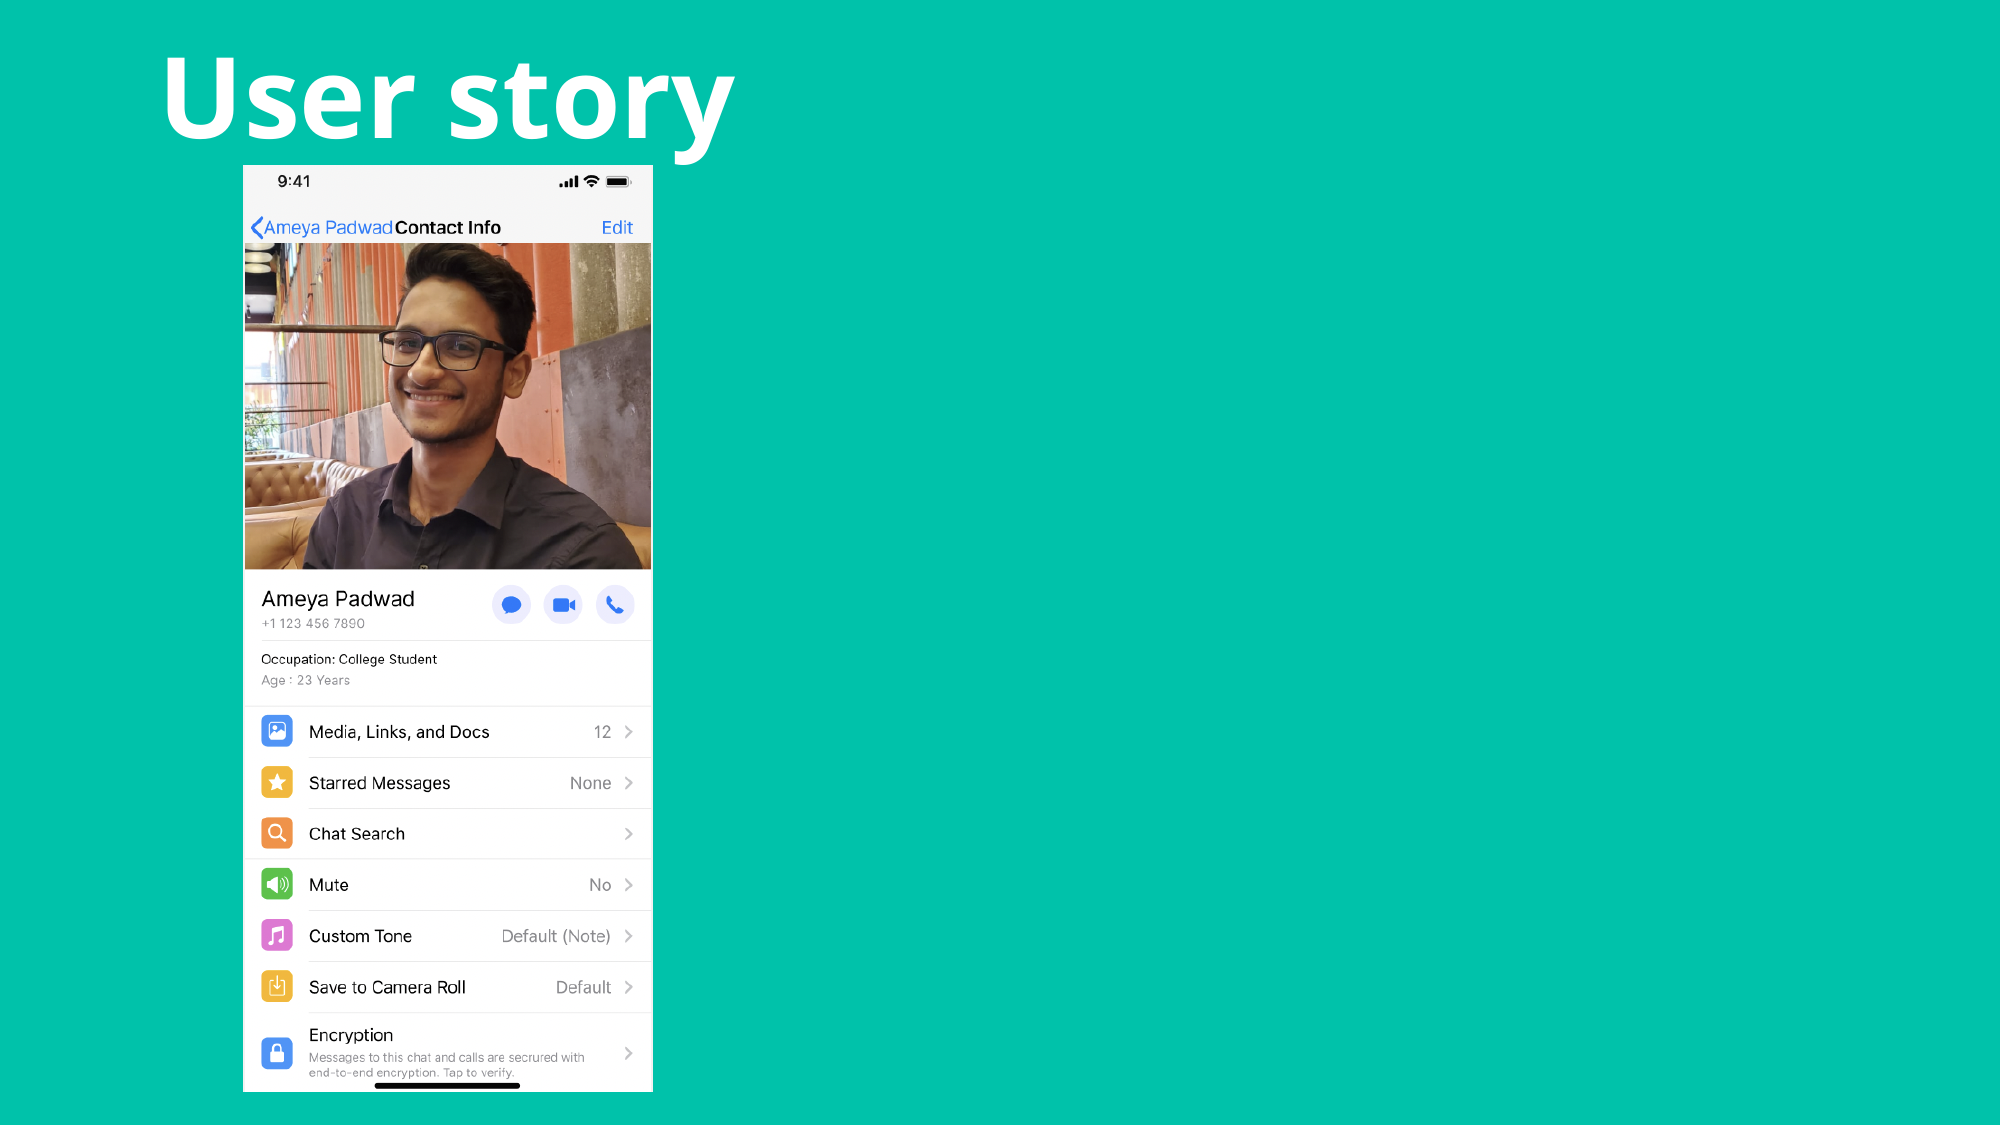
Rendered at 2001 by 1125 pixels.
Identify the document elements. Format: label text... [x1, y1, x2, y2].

text_box User story [141, 33, 754, 231]
picture [242, 165, 653, 1092]
